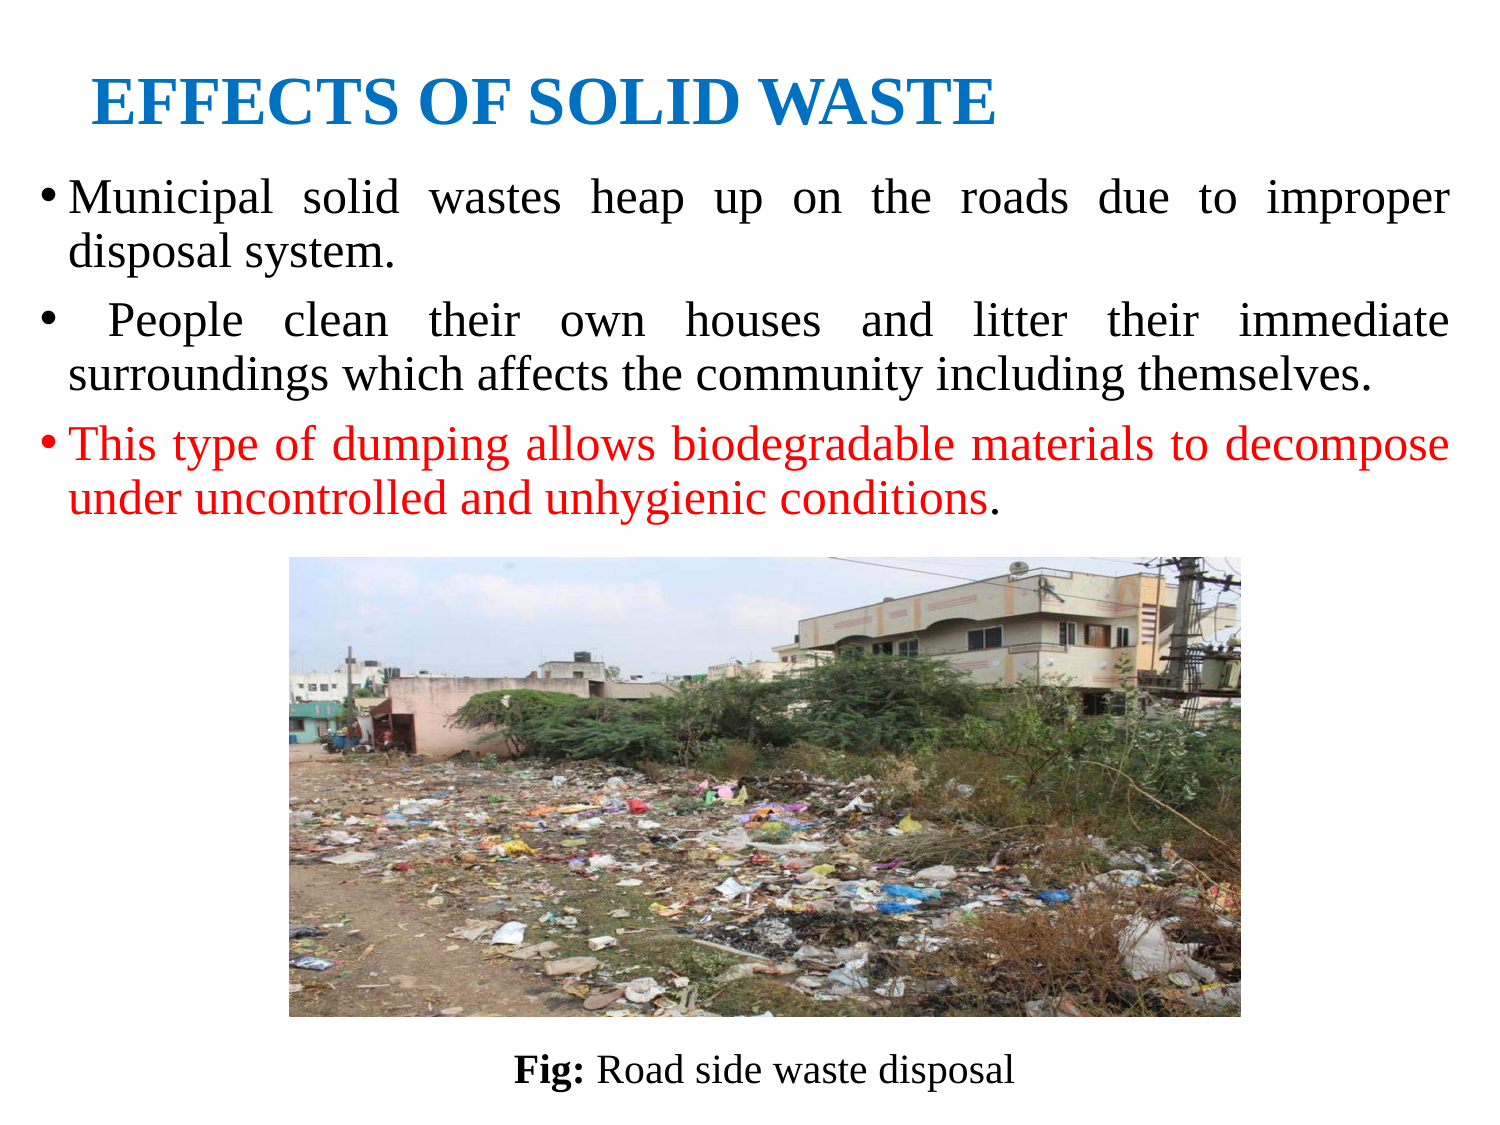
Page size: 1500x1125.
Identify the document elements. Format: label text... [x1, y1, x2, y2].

list Municipal solid wastes heap up on the roads due to improper disposal system. People clean their own houses and litter their immediate surroundings which affects the community including themselves. This type of dumping allows biodegradable materials to decompose under uncontrolled and unhygienic conditions. [24, 162, 1467, 953]
title EFFECTS OF SOLID WASTE [76, 30, 1427, 162]
picture [288, 557, 1241, 1017]
text_box Fig: Road side waste disposal [414, 1034, 1115, 1100]
